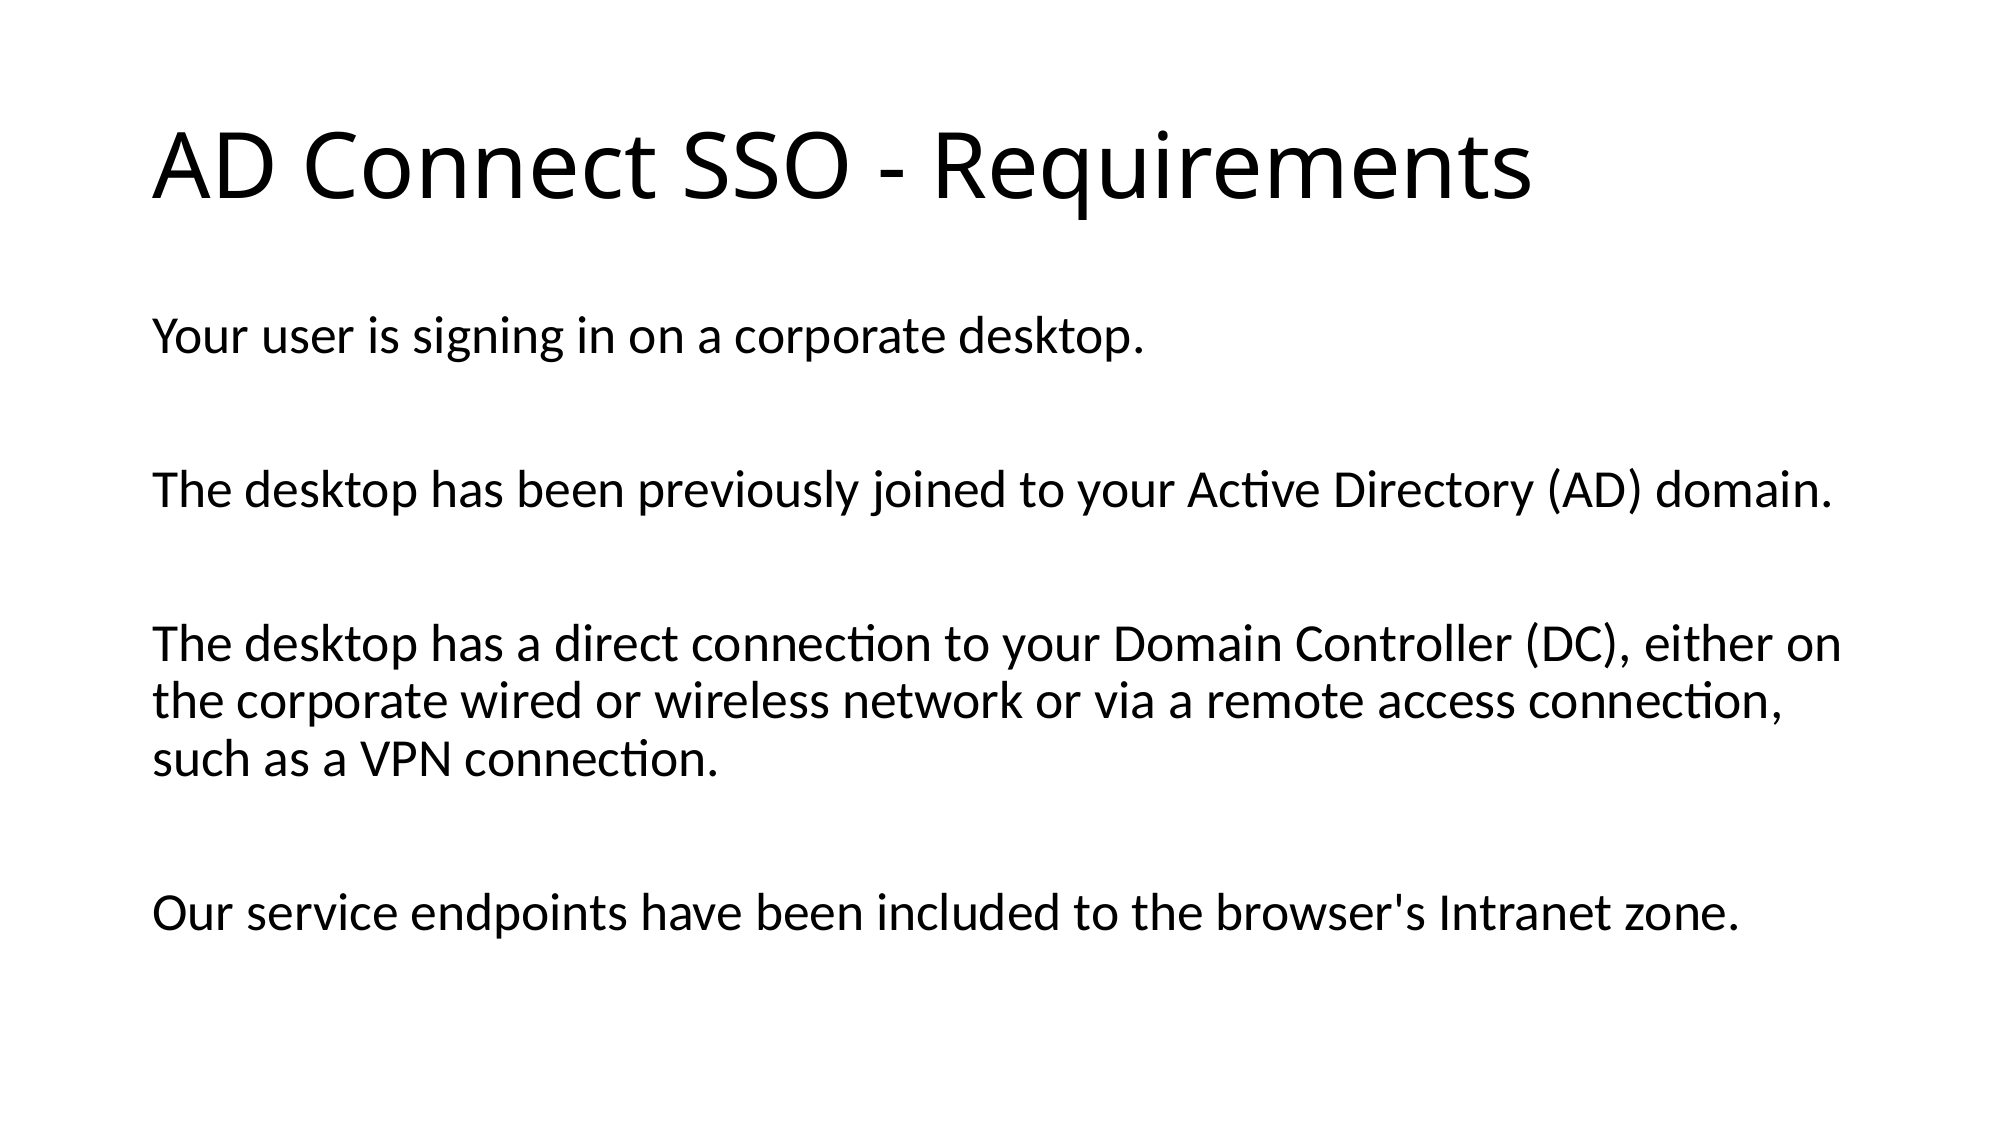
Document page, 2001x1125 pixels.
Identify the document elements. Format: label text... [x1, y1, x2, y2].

title AD Connect SSO - Requirements [137, 59, 1863, 278]
list Your user is signing in on a corporate desktop. The desktop has been previously joined to your Active Directory (AD) domain. The desktop has a direct connection to your Domain Controller (DC), either on the corporate wired or wireless network or via a remote access connection, such as a VPN connection. Our service endpoints have been included to the browser's Intranet zone. [137, 299, 1863, 1014]
